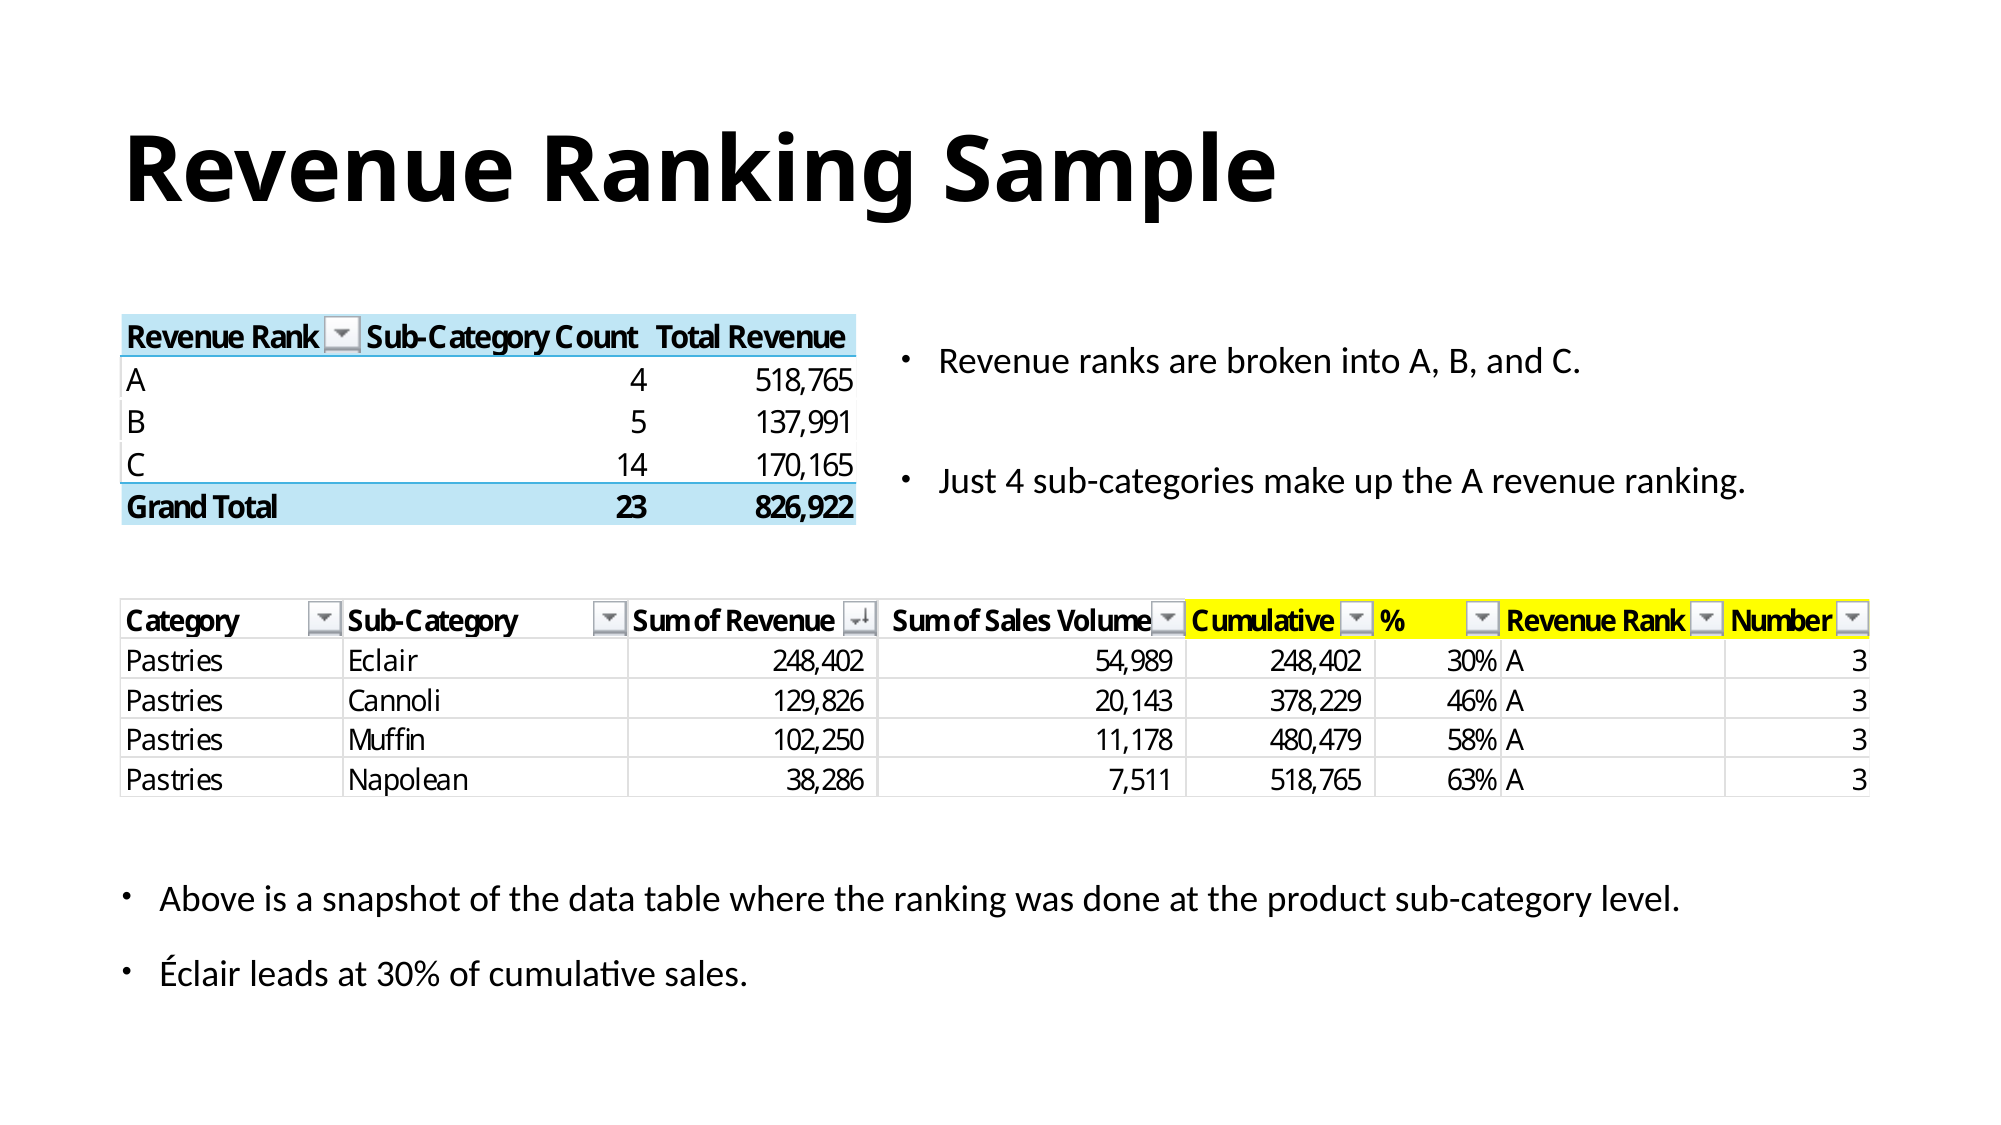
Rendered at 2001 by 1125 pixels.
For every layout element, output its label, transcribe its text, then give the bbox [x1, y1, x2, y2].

title Revenue Ranking Sample [107, 62, 1832, 281]
picture [119, 597, 1872, 799]
text_box Above is a snapshot of the data table where the ranking was done at the product sub-category level. Éclair leads at 30% of cumulative sales. [106, 857, 1920, 1075]
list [119, 312, 859, 528]
text_box Revenue ranks are broken into A, B, and C. Just 4 sub-categories make up the A revenue ranking. [886, 319, 1881, 581]
